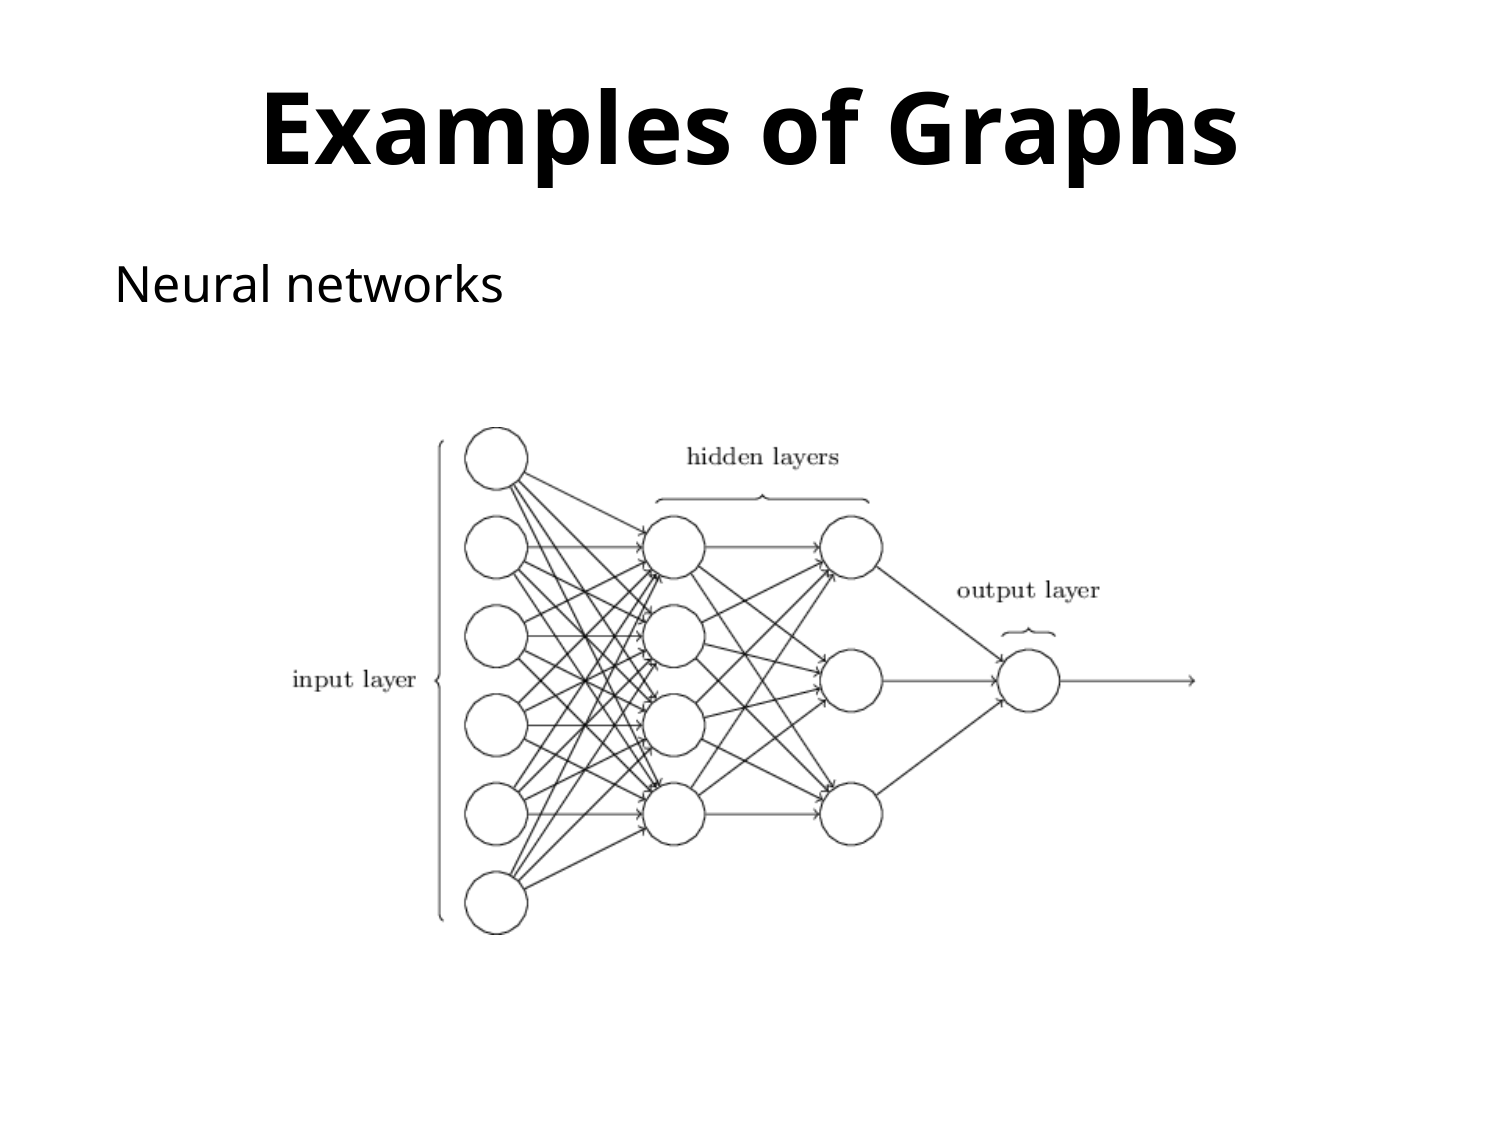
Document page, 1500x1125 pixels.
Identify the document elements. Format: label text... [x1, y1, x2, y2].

subtitle Examples of Graphs [0, 50, 1500, 237]
picture [283, 427, 1217, 935]
subtitle Neural networks [99, 236, 1400, 1125]
